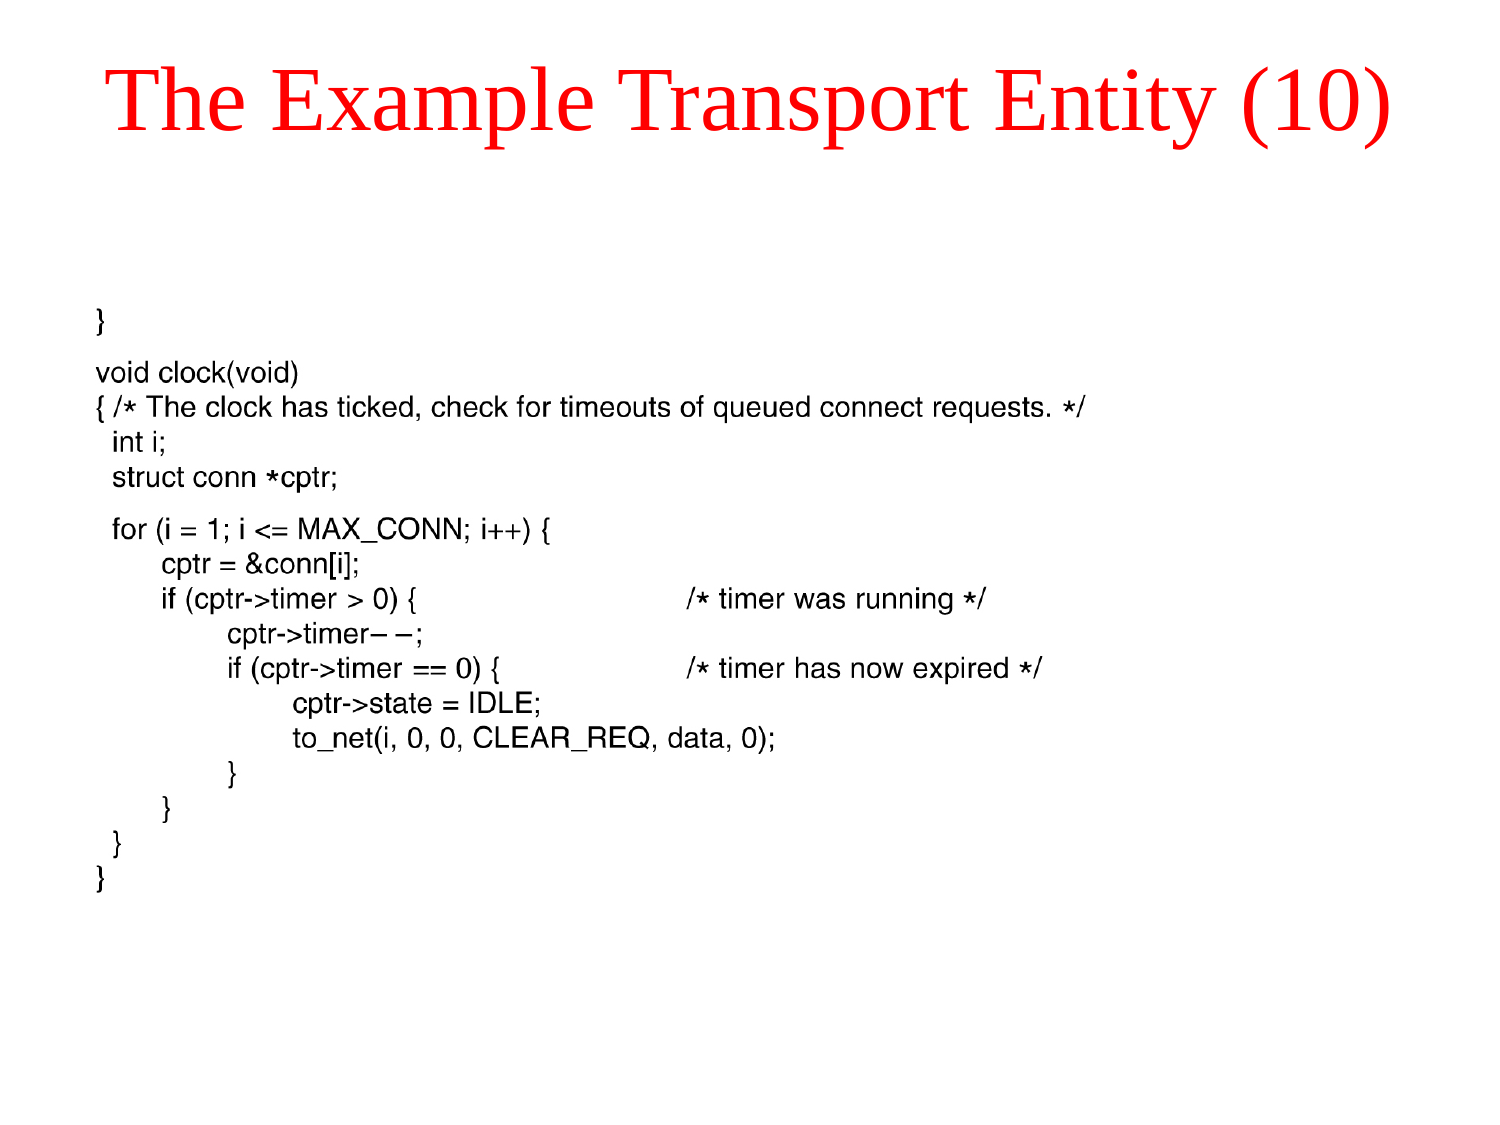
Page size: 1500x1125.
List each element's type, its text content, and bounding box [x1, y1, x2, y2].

picture [95, 303, 1419, 893]
title The Example Transport Entity (10) [0, 0, 1500, 188]
